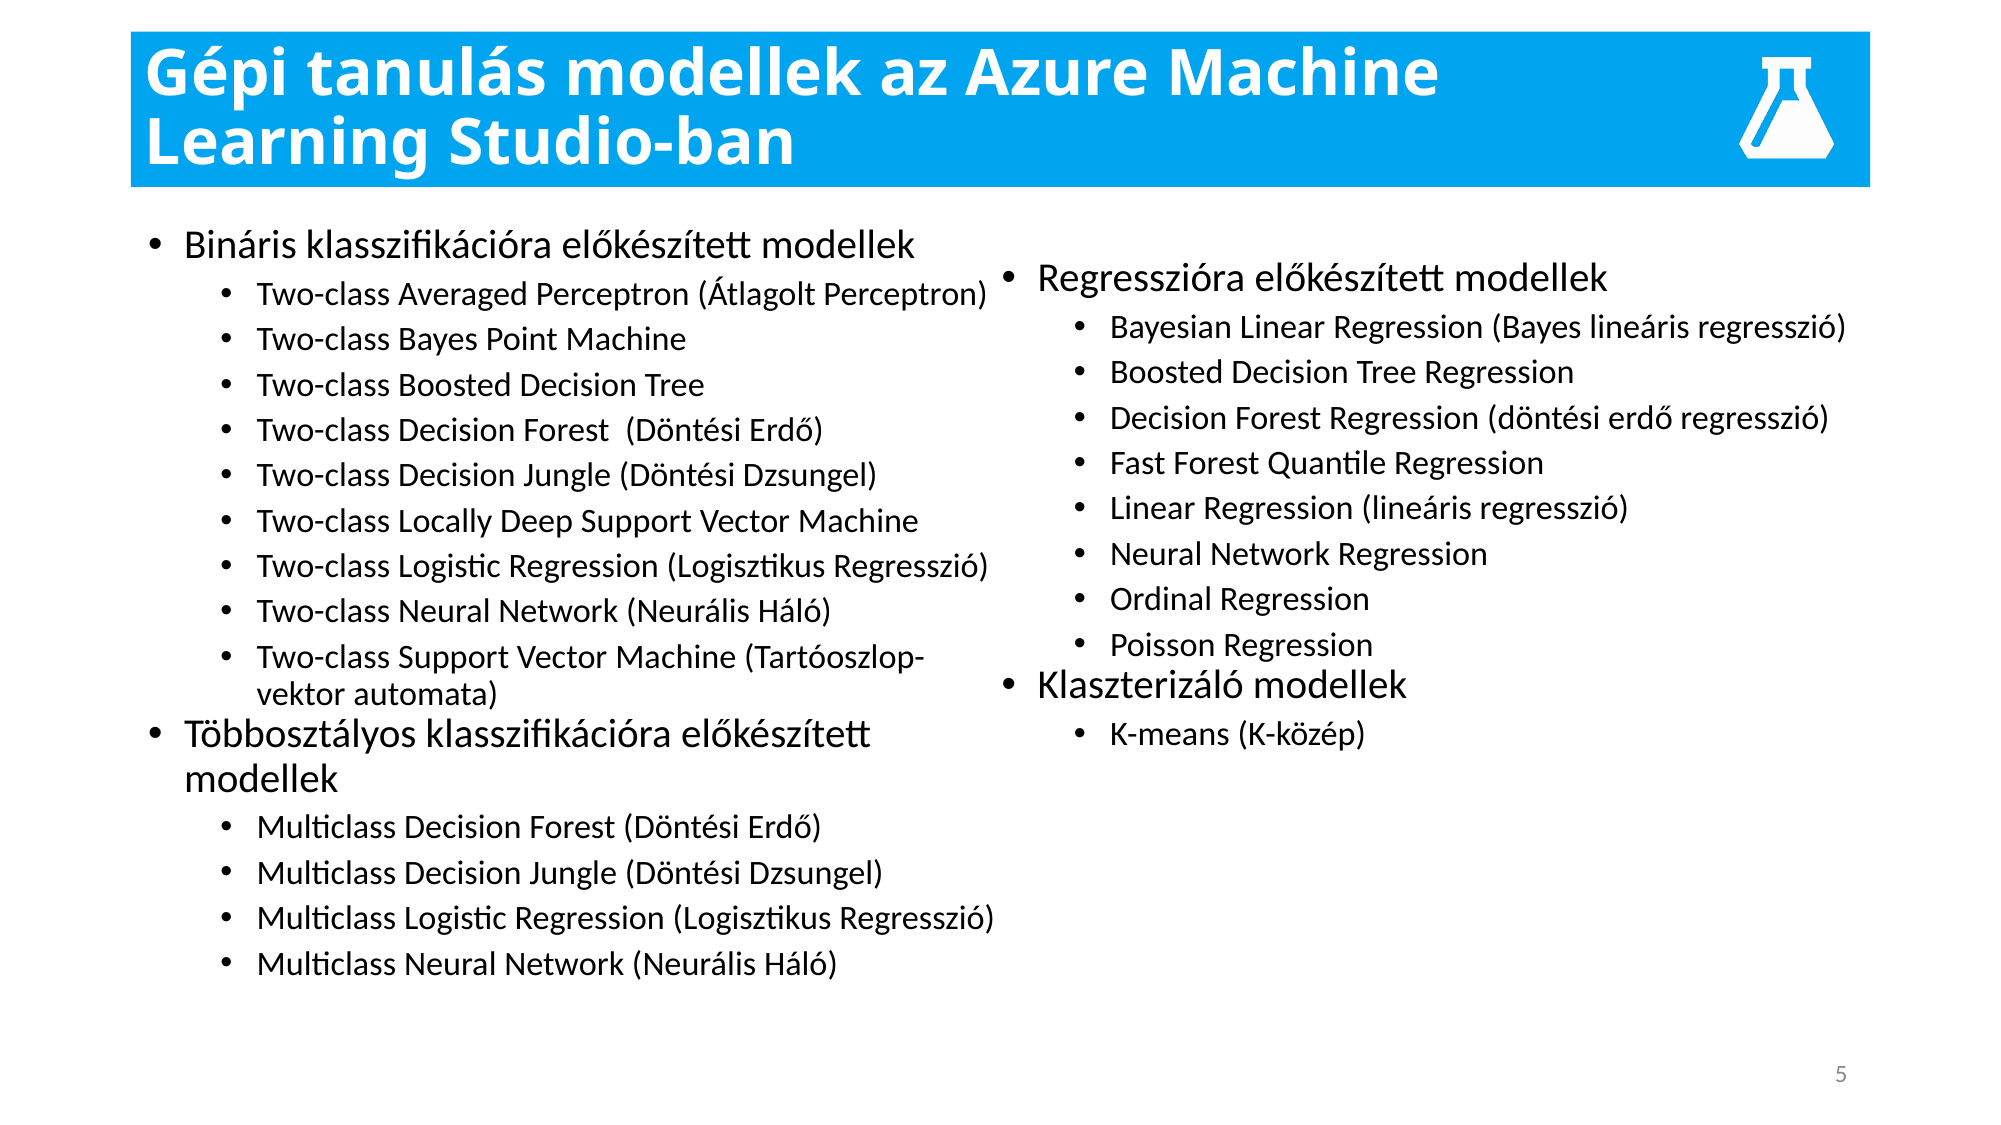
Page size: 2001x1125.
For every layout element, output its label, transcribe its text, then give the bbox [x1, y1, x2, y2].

title Gépi tanulás modellek az Azure Machine Learning Studio-ban [129, 31, 1701, 187]
slide_number 5 [1412, 1042, 1863, 1103]
list Bináris klasszifikációra előkészített modellek Two-class Averaged Perceptron (Átlagolt Perceptron) Two-class Bayes Point Machine Two-class Boosted Decision Tree Two-class Decision Forest (Döntési Erdő) Two-class Decision Jungle (Döntési Dzsungel) Two-class Locally Deep Support Vector Machine Two-class Logistic Regression (Logisztikus Regresszió) Two-class Neural Network (Neurális Háló) Two-class Support Vector Machine (Tartóoszlop-vektor automata) Többosztályos klasszifikációra előkészített modellek Multiclass Decision Forest (Döntési Erdő) Multiclass Decision Jungle (Döntési Dzsungel) Multiclass Logistic Regression (Logisztikus Regresszió) Multiclass Neural Network (Neurális Háló) Regresszióra előkészített modellek Bayesian Linear Regression (Bayes lineáris regresszió) Boosted Decision Tree Regression Decision Forest Regression (döntési erdő regresszió) Fast Forest Quantile Regression Linear Regression (lineáris regresszió) Neural Network Regression Ordinal Regression Poisson Regression Klaszterizáló modellek K-means (K-közép) [133, 215, 1871, 1043]
picture [1740, 58, 1833, 158]
